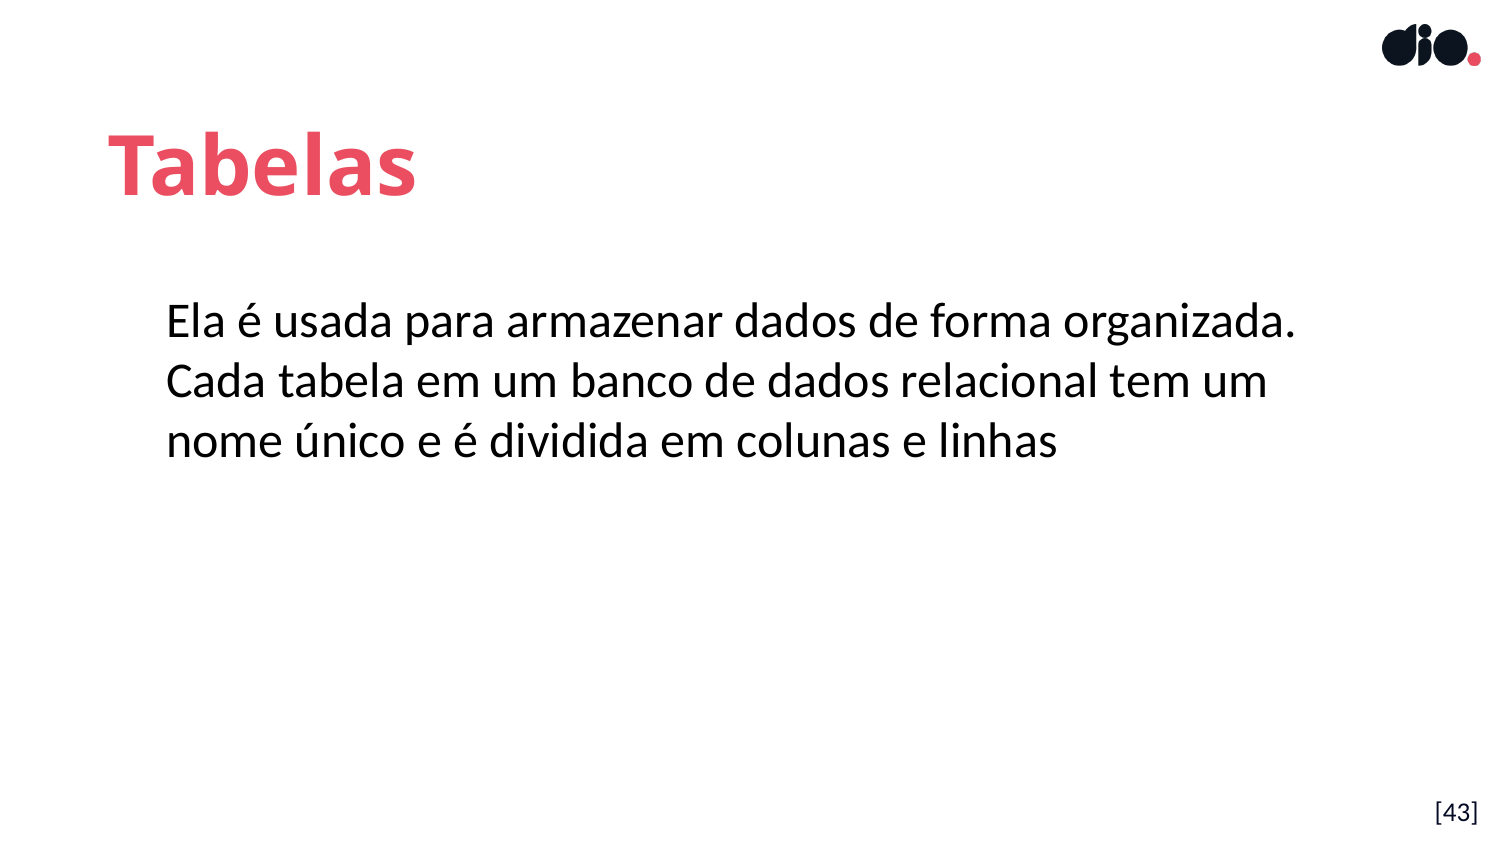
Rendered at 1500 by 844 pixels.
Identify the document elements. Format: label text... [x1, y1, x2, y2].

slide_number [43] [1403, 779, 1494, 844]
text_box Tabelas [92, 142, 1408, 281]
picture [1382, 24, 1481, 67]
text_box Ela é usada para armazenar dados de forma organizada. Cada tabela em um banco de dados relacional tem um nome único e é dividida em colunas e linhas [75, 175, 1391, 833]
